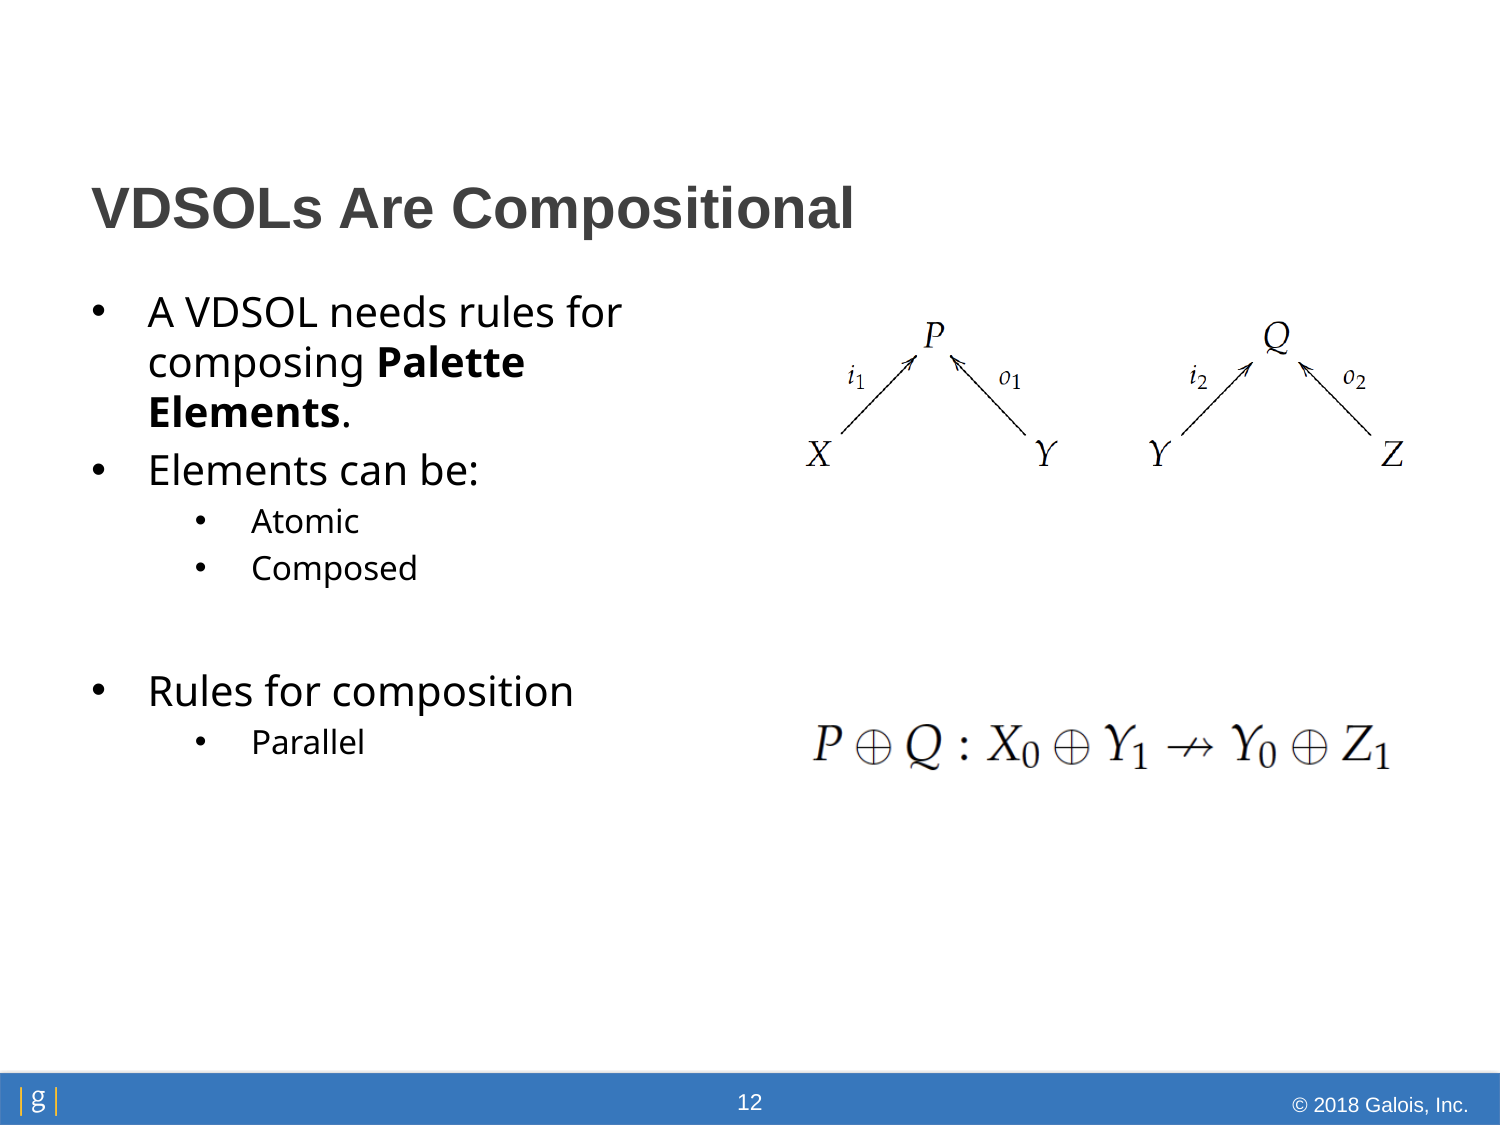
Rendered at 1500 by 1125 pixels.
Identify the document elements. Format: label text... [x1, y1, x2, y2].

title VDSOLs Are Compositional [76, 172, 1422, 239]
picture [20, 1087, 57, 1116]
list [787, 300, 1425, 479]
list A VDSOL needs rules for composing Palette Elements. Elements can be: Atomic Composed Rules for composition Parallel [76, 277, 713, 1007]
picture [802, 711, 1408, 792]
